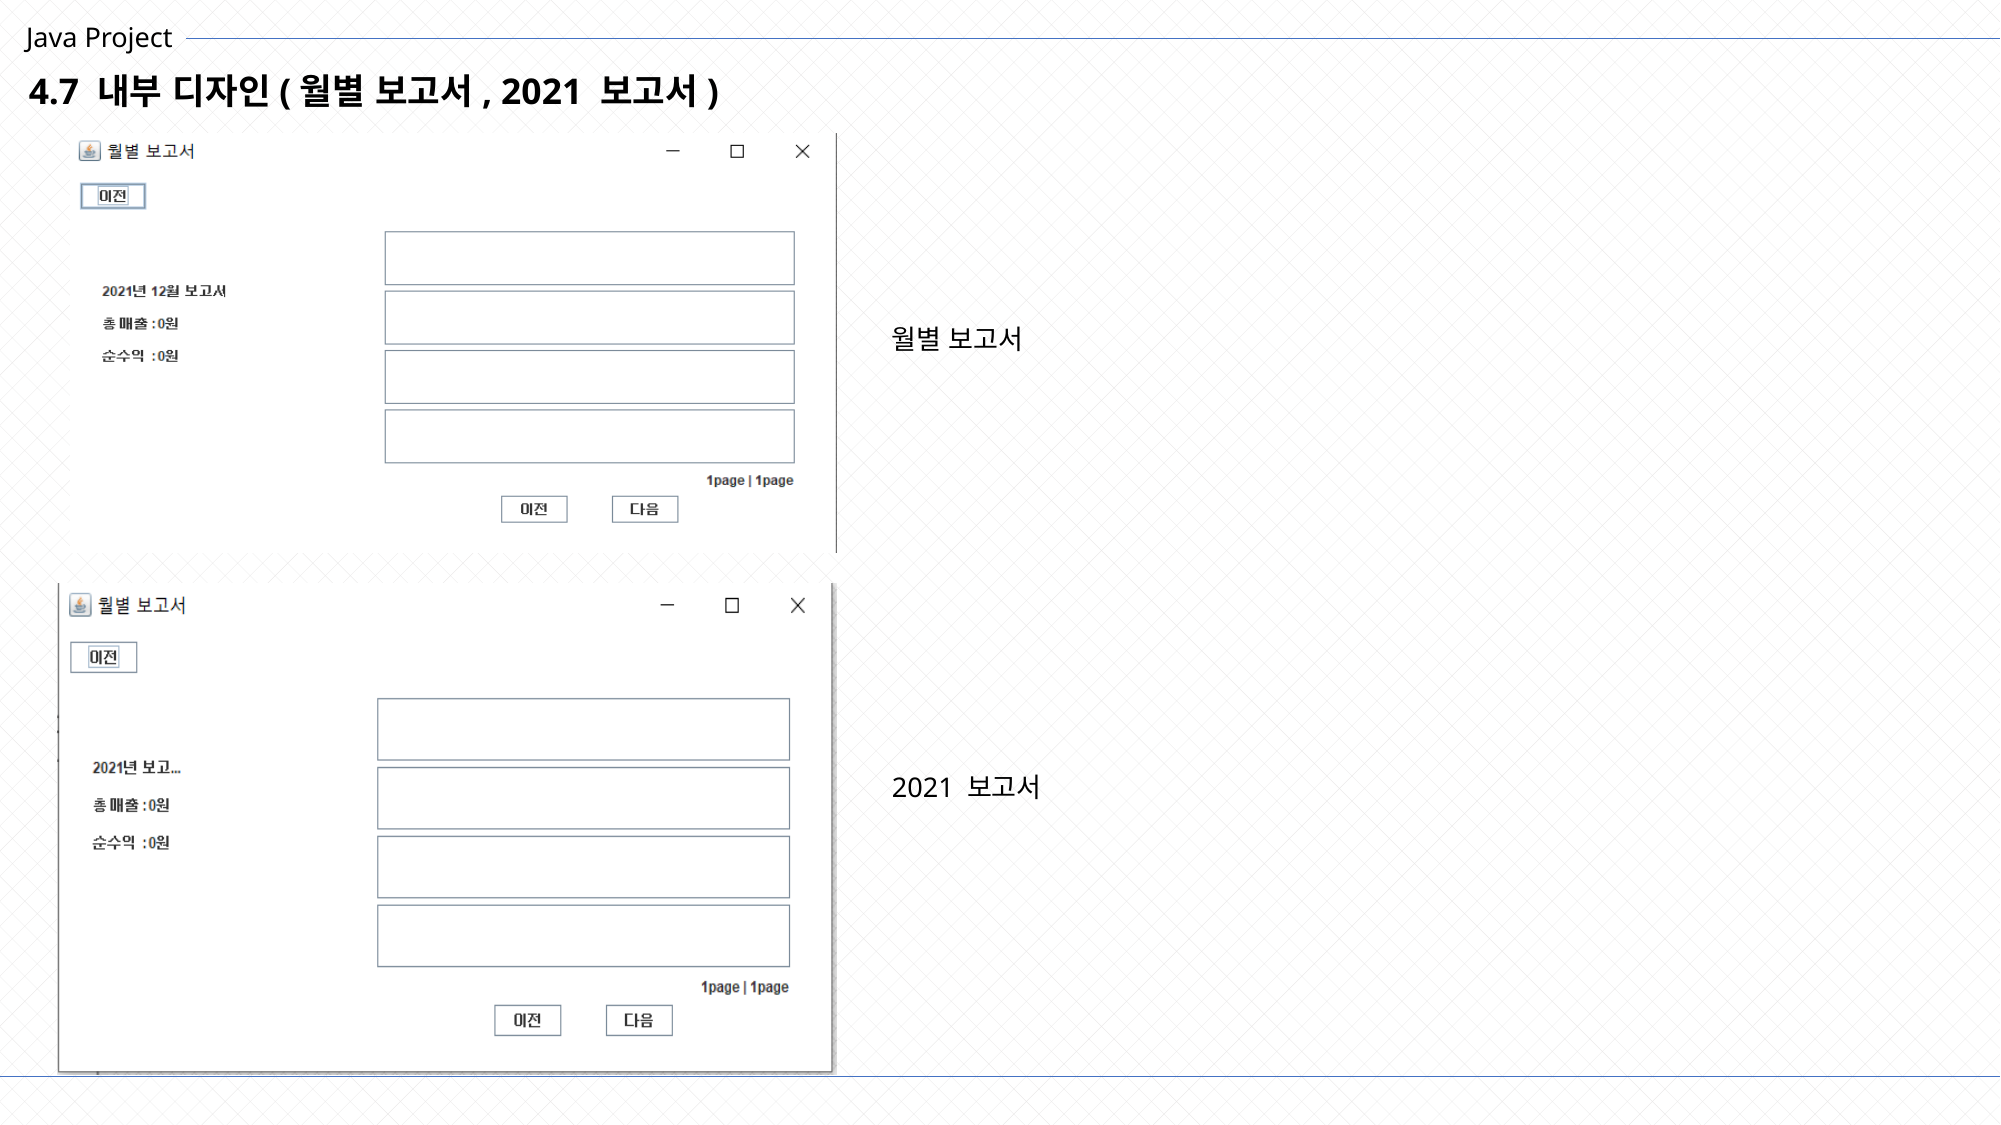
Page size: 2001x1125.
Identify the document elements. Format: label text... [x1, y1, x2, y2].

text_box 월별 보고서 [877, 315, 1309, 363]
text_box 4.7 내부 디자인(월별 보고서, 2021 보고서) [14, 61, 764, 119]
text_box 2021 보고서 [877, 762, 1309, 810]
picture [57, 583, 837, 1075]
text_box Java Project [0, 0, 211, 62]
picture [70, 133, 837, 553]
